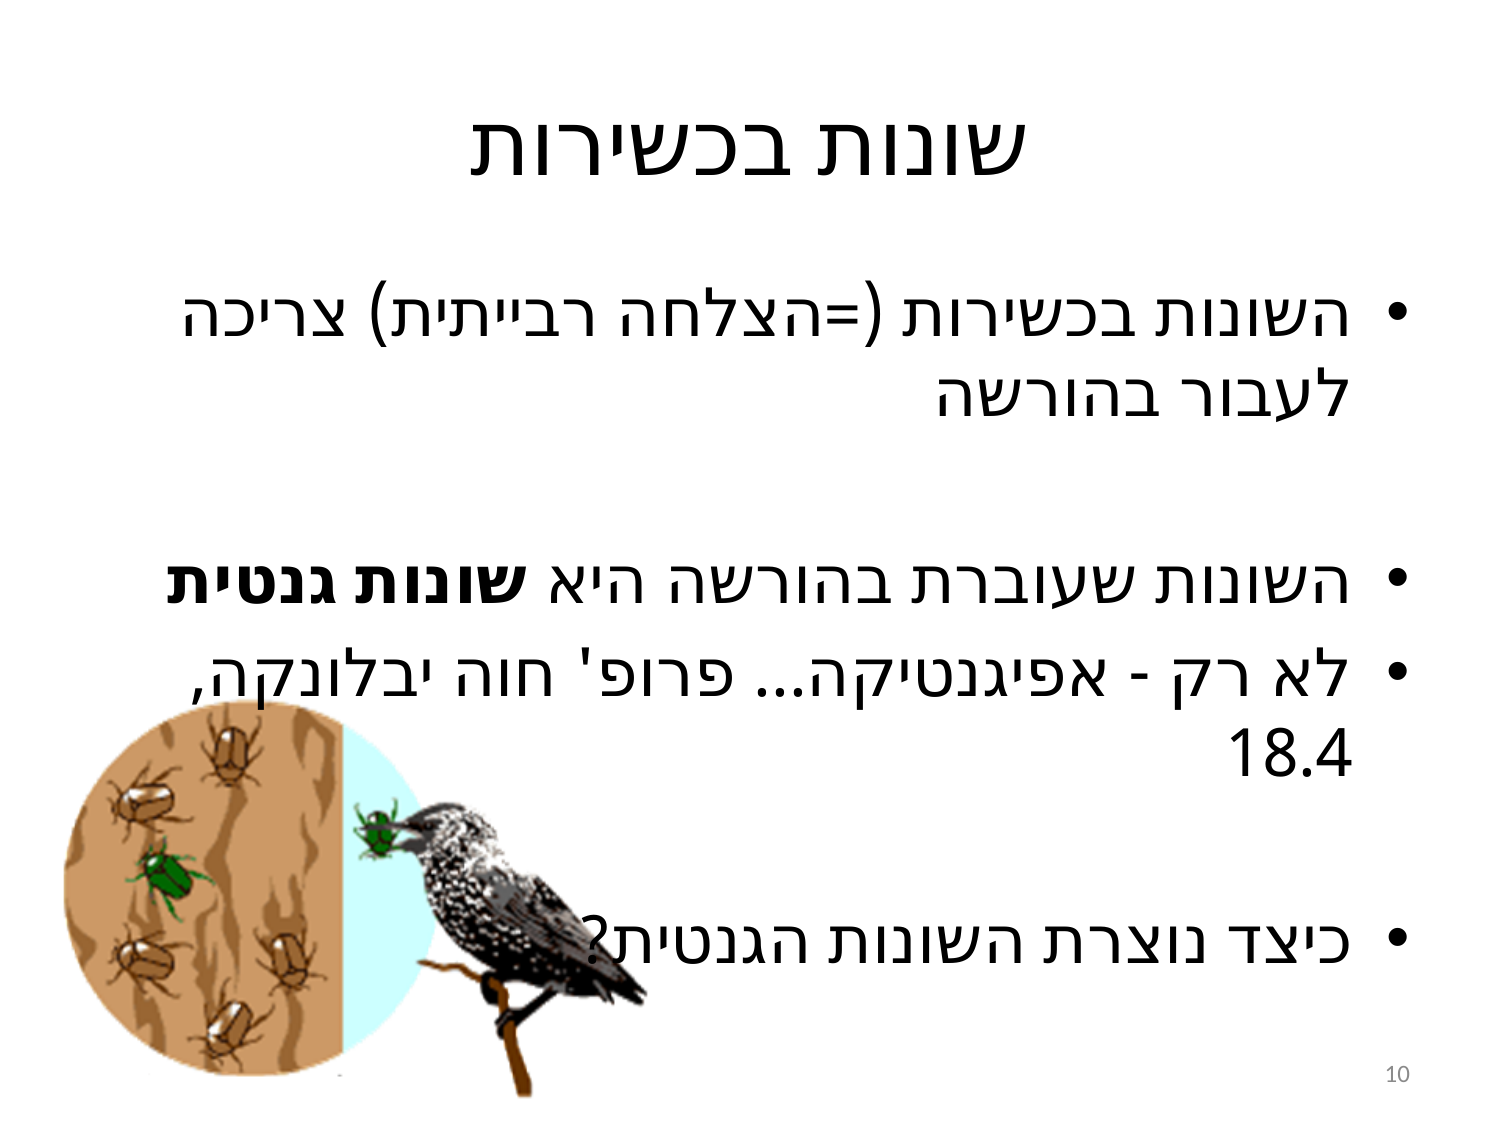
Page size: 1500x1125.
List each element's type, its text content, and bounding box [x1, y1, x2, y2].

list השונות בכשירות (=הצלחה רבייתית) צריכה לעבור בהורשה השונות שעוברת בהורשה היא שונות גנטית לא רק - אפיגנטיקה... פרופ' חוה יבלונקה, 18.4 כיצד נוצרת השונות הגנטית? [75, 262, 1425, 1005]
slide_number 10 [1074, 1042, 1425, 1103]
picture [0, 670, 696, 1120]
title שונות בכשירות [75, 45, 1425, 233]
